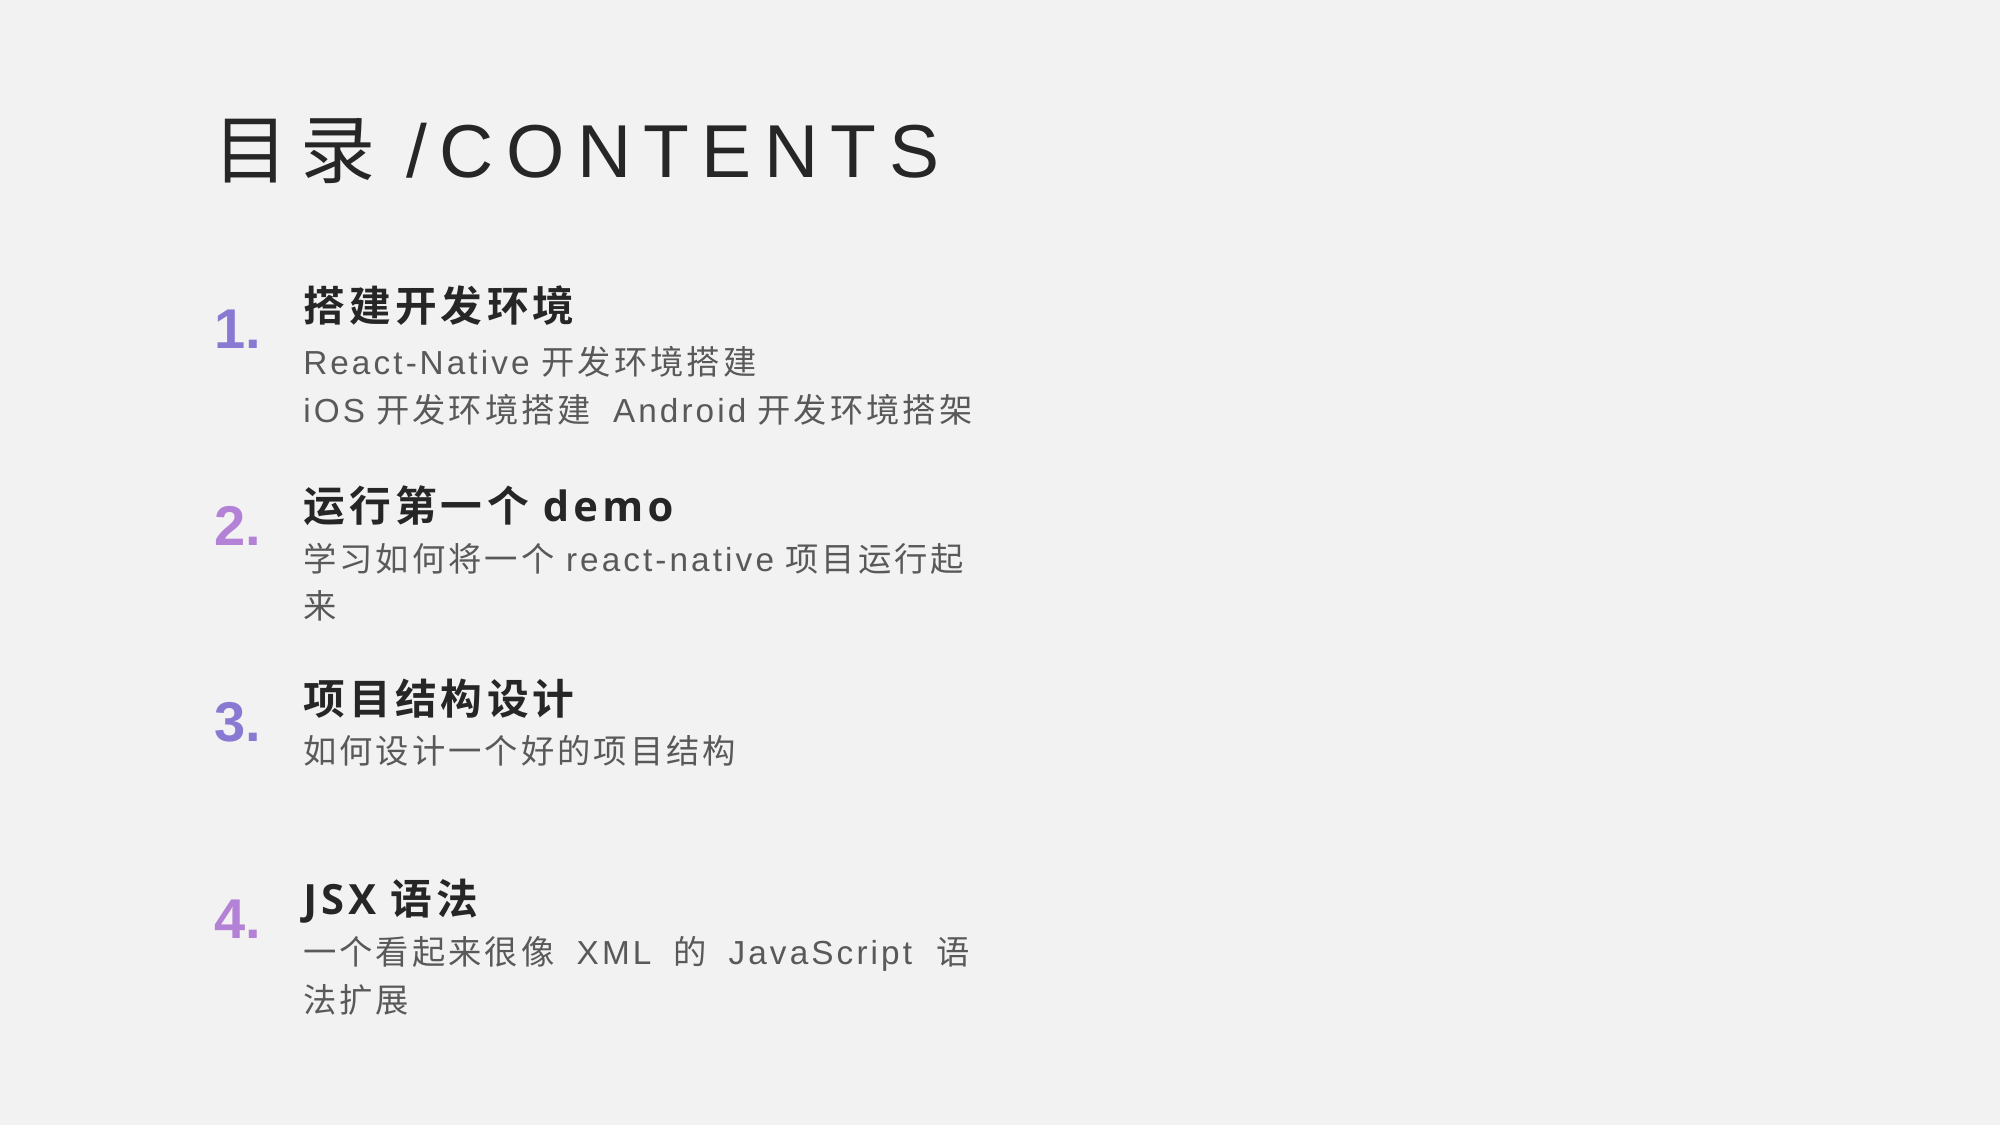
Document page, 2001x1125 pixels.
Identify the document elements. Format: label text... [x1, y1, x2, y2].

text_box 搭建开发环境 [288, 266, 1002, 330]
text_box 2. [198, 481, 279, 578]
text_box 4. [198, 874, 279, 971]
text_box 项目结构设计 [288, 659, 1002, 722]
text_box 目录/CONTENTS [198, 94, 1002, 201]
text_box JSX语法 [288, 859, 1002, 923]
text_box 3. [198, 678, 279, 774]
text_box 学习如何将一个react-native项目运行起来 [288, 529, 1002, 637]
text_box React-Native开发环境搭建 iOS开发环境搭建 Android开发环境搭架 [288, 333, 1002, 441]
text_box 1. [198, 284, 279, 381]
text_box 一个看起来很像 XML 的 JavaScript 语法扩展 [288, 923, 1002, 1031]
text_box 如何设计一个好的项目结构 [288, 722, 1002, 793]
text_box 运行第一个demo [288, 466, 1002, 529]
